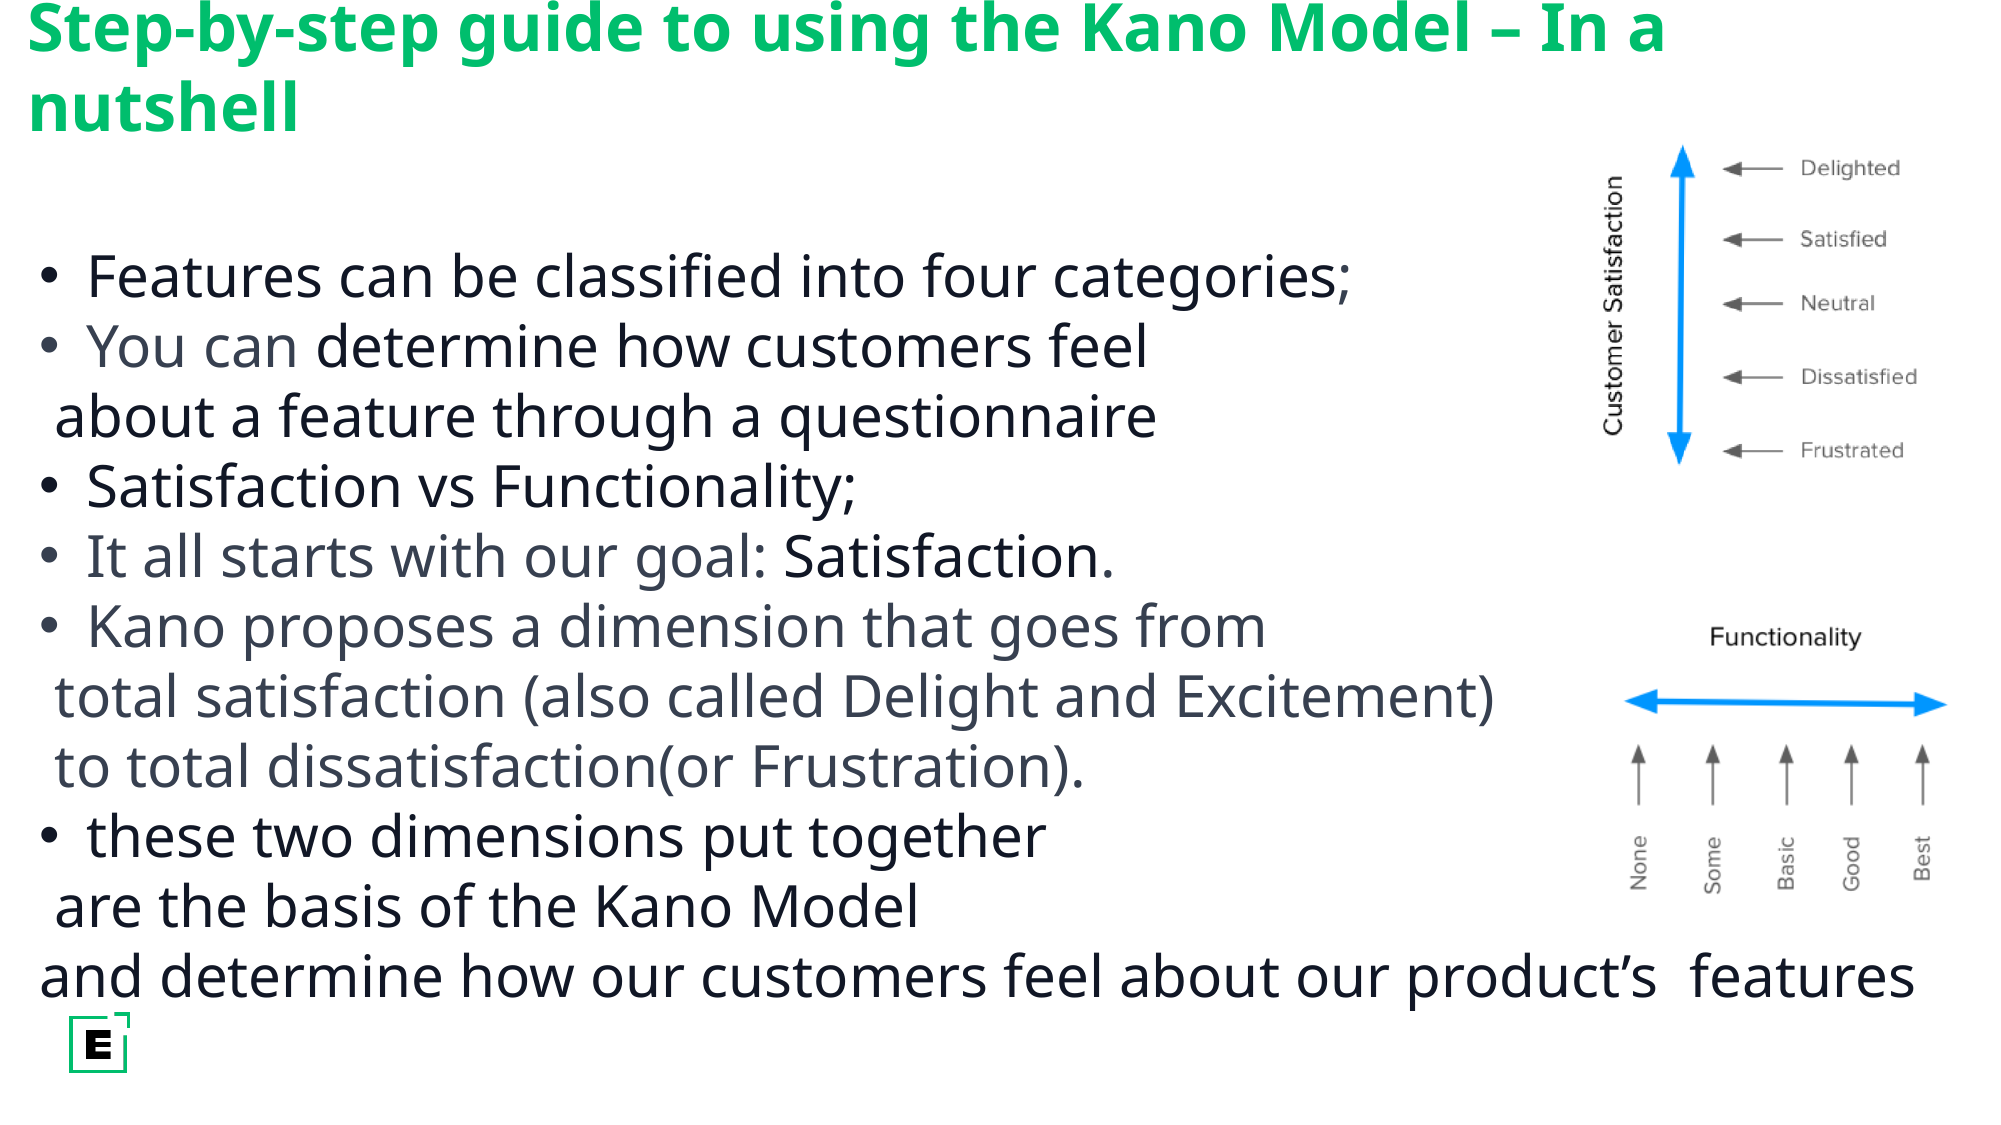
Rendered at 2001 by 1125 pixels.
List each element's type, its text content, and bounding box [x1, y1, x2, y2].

text_box Features can be classified into four categories; You can determine how customers feel about a feature through a questionnaire Satisfaction vs Functionality; It all starts with our goal: Satisfaction. Kano proposes a dimension that goes from total satisfaction (also called Delight and Excitement) to total dissatisfaction(or Frustration). these two dimensions put together are the basis of the Kano Model and determine how our customers feel about our product’s features [24, 231, 1975, 1125]
picture [1585, 563, 1975, 950]
title Step-by-step guide to using the Kano Model – In a nutshell [25, 0, 1910, 159]
picture [1585, 127, 1960, 477]
